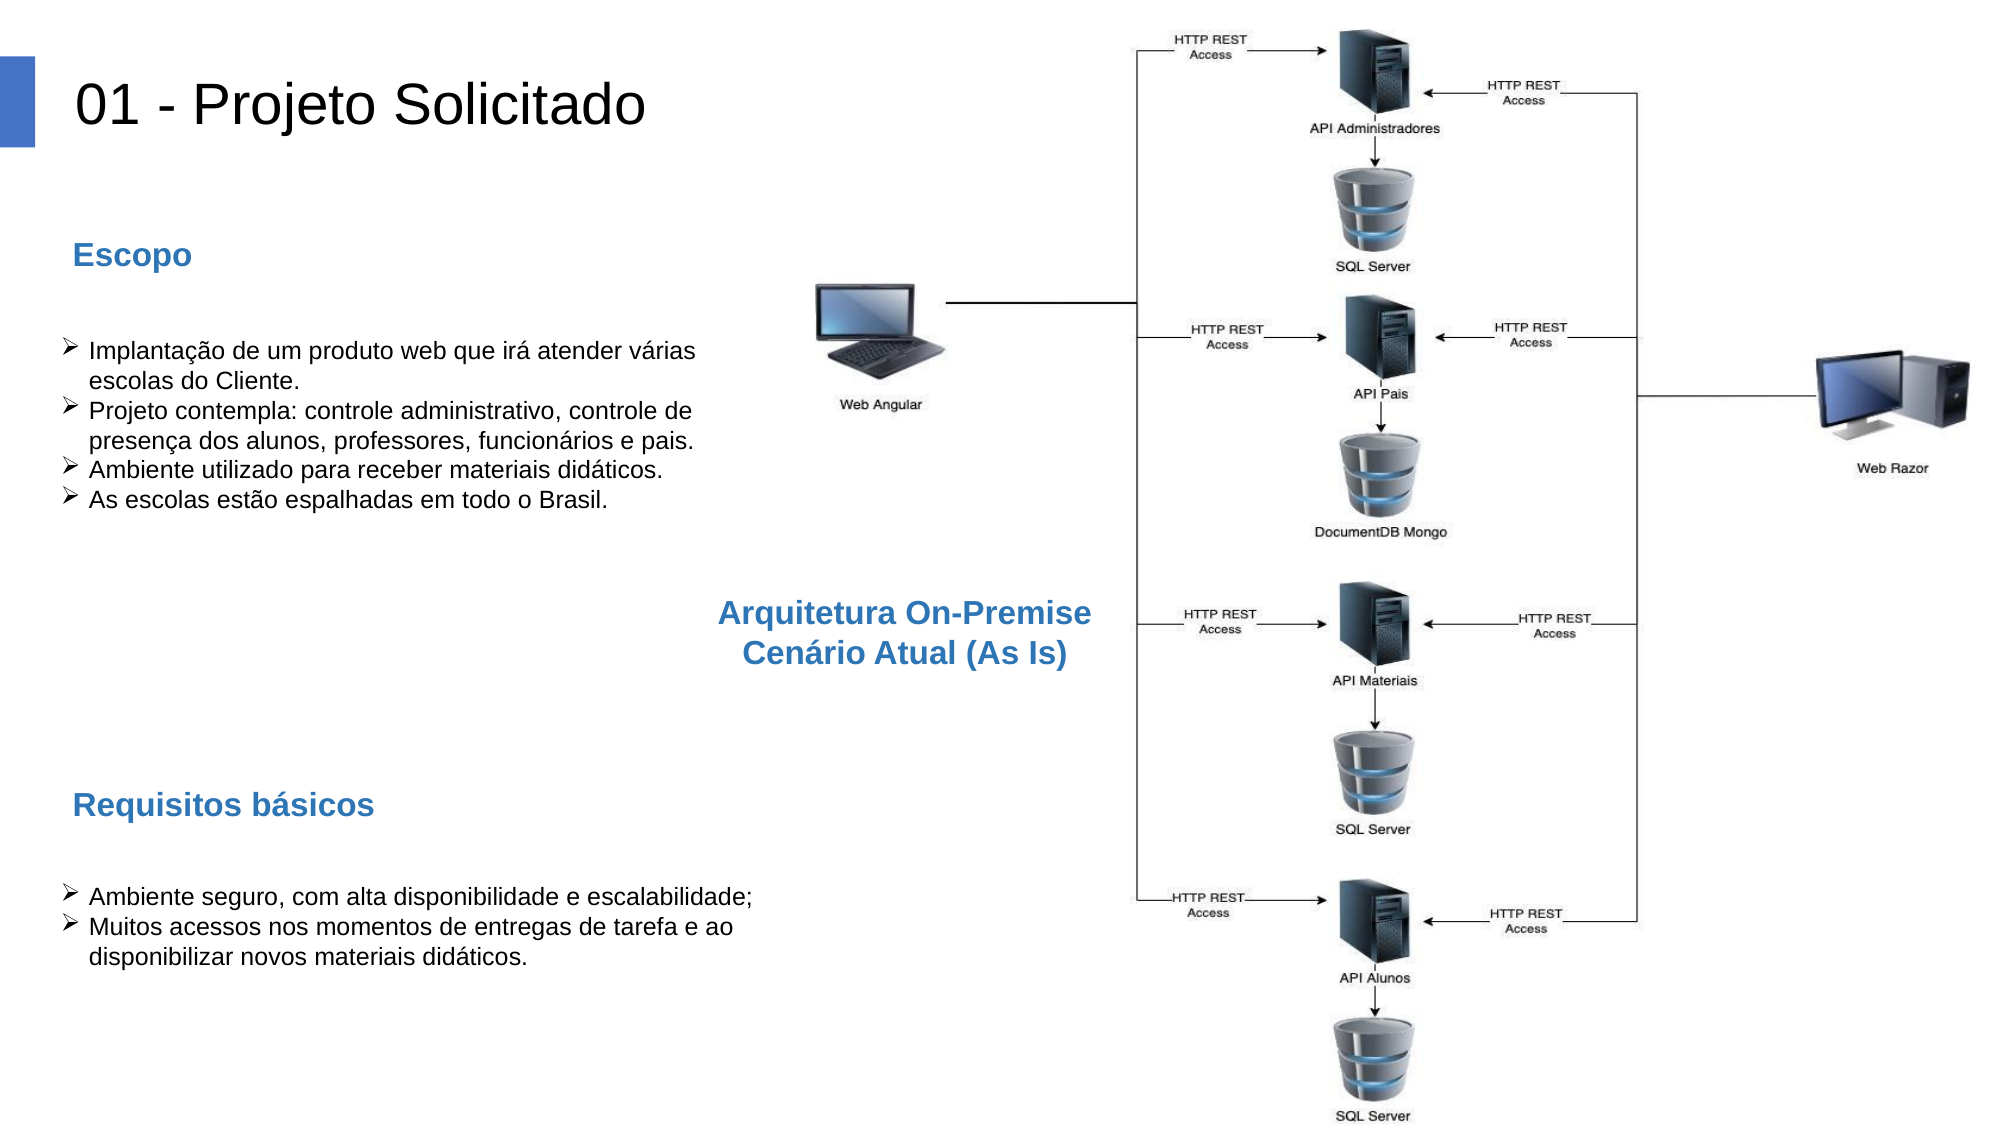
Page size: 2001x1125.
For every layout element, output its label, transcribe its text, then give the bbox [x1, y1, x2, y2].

picture [814, 29, 1971, 1125]
text_box Arquitetura On-Premise Cenário Atual (As Is) [699, 583, 814, 719]
text_box Implantação de um produto web que irá atender várias escolas do Cliente. Projeto contempla: controle administrativo, controle de presença dos alunos, professores, funcionários e pais. Ambiente utilizado para receber materiais didáticos. As escolas estão espalhadas em todo o Brasil. [45, 280, 799, 538]
text_box 01 - Projeto Solicitado [60, 58, 663, 144]
text_box Requisitos básicos [57, 776, 751, 831]
text_box Escopo [57, 225, 751, 280]
text_box Ambiente seguro, com alta disponibilidade e escalabilidade; Muitos acessos nos momentos de entregas de tarefa e ao disponibilizar novos materiais didáticos. [45, 796, 799, 1054]
